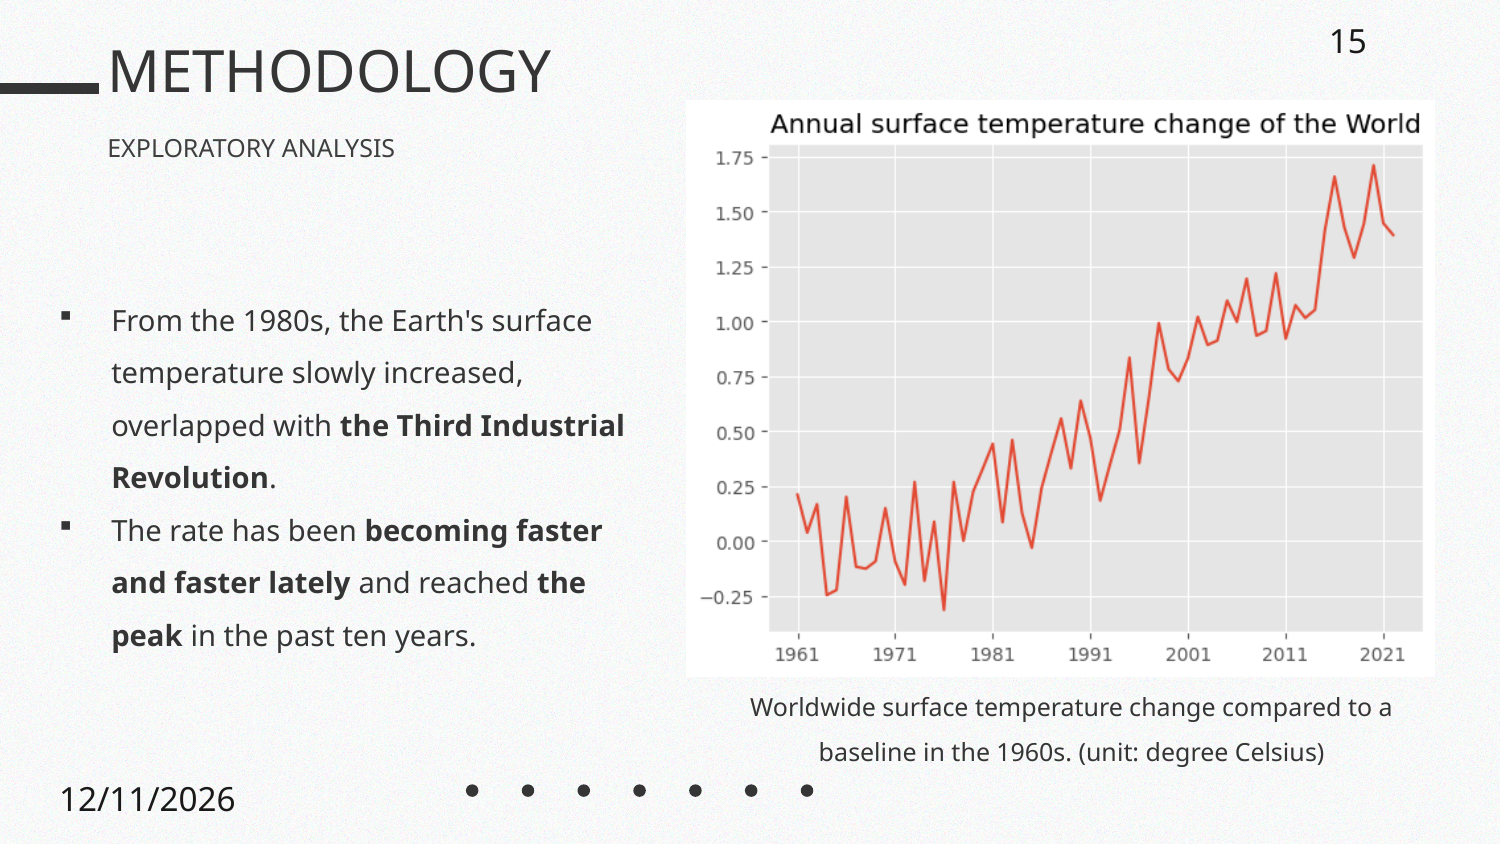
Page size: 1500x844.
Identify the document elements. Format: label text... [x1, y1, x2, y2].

picture [0, 0, 1500, 844]
text_box From the 1980s, the Earth's surface temperature slowly increased, overlapped with the Third Industrial Revolution. The rate has been becoming faster and faster lately and reached the peak in the past ten years. [21, 269, 654, 635]
title METHODOLOGY [92, 7, 725, 131]
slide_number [44, 777, 382, 823]
text_box Worldwide surface temperature change compared to a baseline in the 1960s. (unit: degree Celsius) [686, 683, 1435, 771]
slide_number 15 [1044, 20, 1382, 66]
text_box EXPLORATORY ANALYSIS [92, 117, 583, 178]
